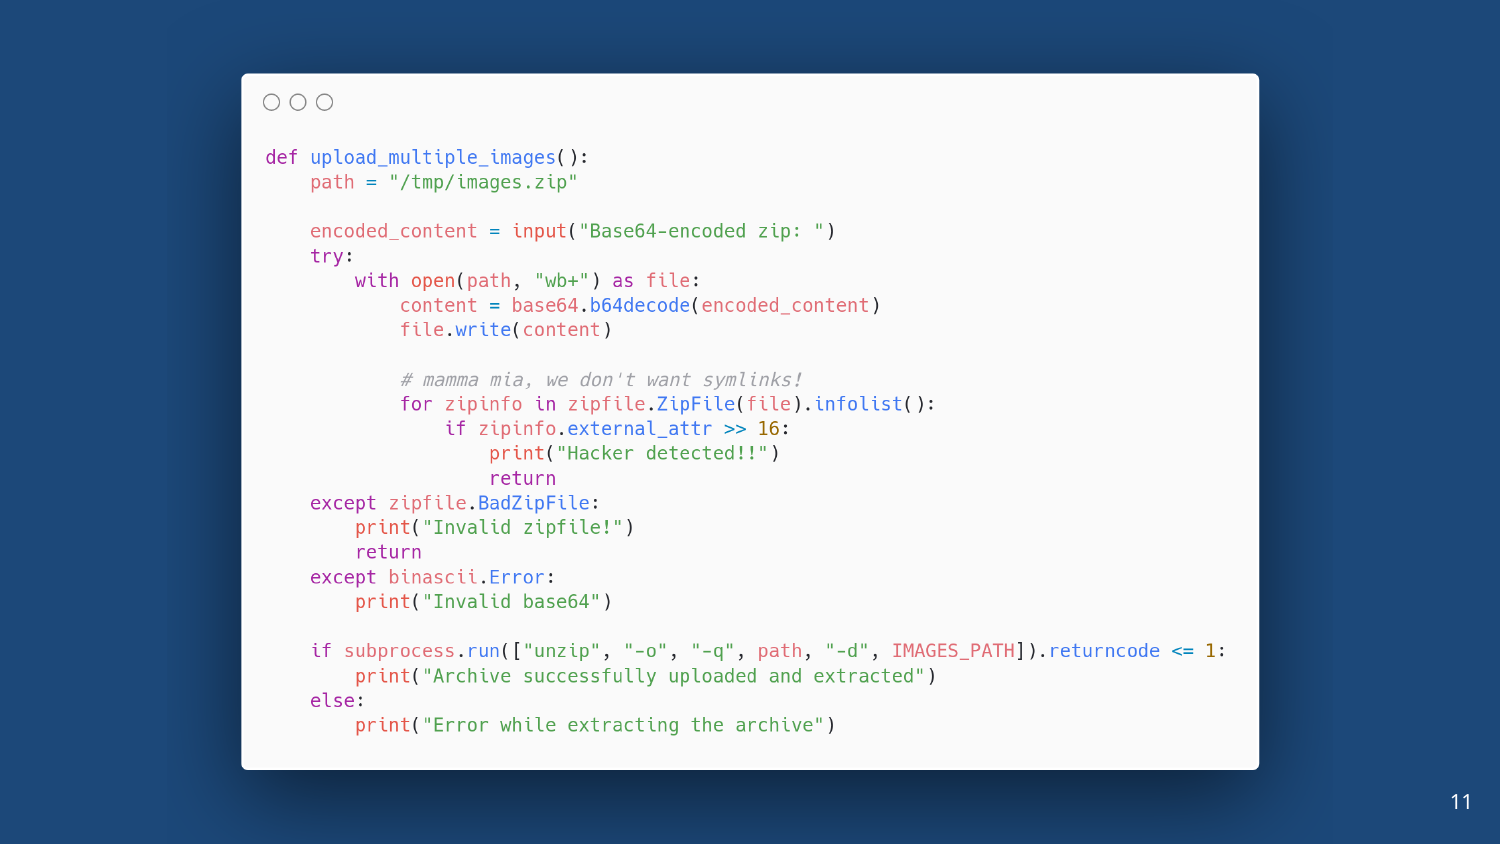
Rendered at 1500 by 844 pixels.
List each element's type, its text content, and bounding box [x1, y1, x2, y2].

slide_number ‹#› [1398, 770, 1489, 835]
picture [167, 0, 1333, 844]
